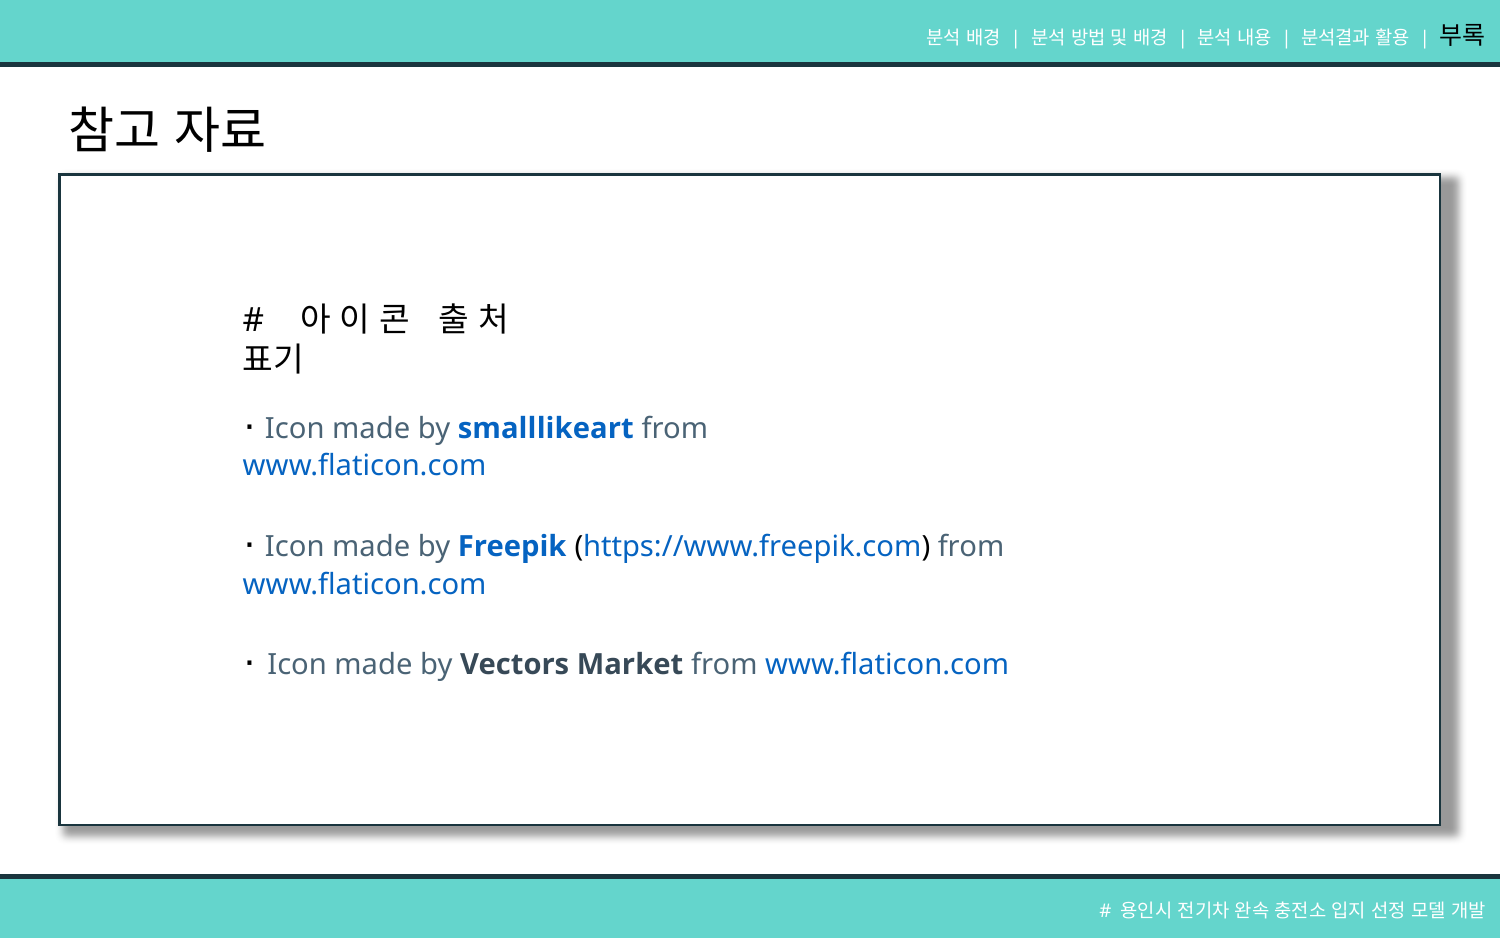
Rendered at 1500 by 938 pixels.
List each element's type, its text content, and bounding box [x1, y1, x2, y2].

text_box [0, 875, 1500, 938]
text_box 참고 자료 [53, 91, 292, 167]
text_box [0, 0, 1500, 66]
text_box 분석 배경 | 분석 방법 및 배경 | 분석 내용 | 분석결과 활용 | 부록 [872, 0, 1500, 57]
text_box [59, 173, 1441, 826]
text_box # 용인시 전기차 완속 충전소 입지 선정 모델 개발 [1011, 879, 1500, 929]
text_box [227, 290, 1246, 692]
